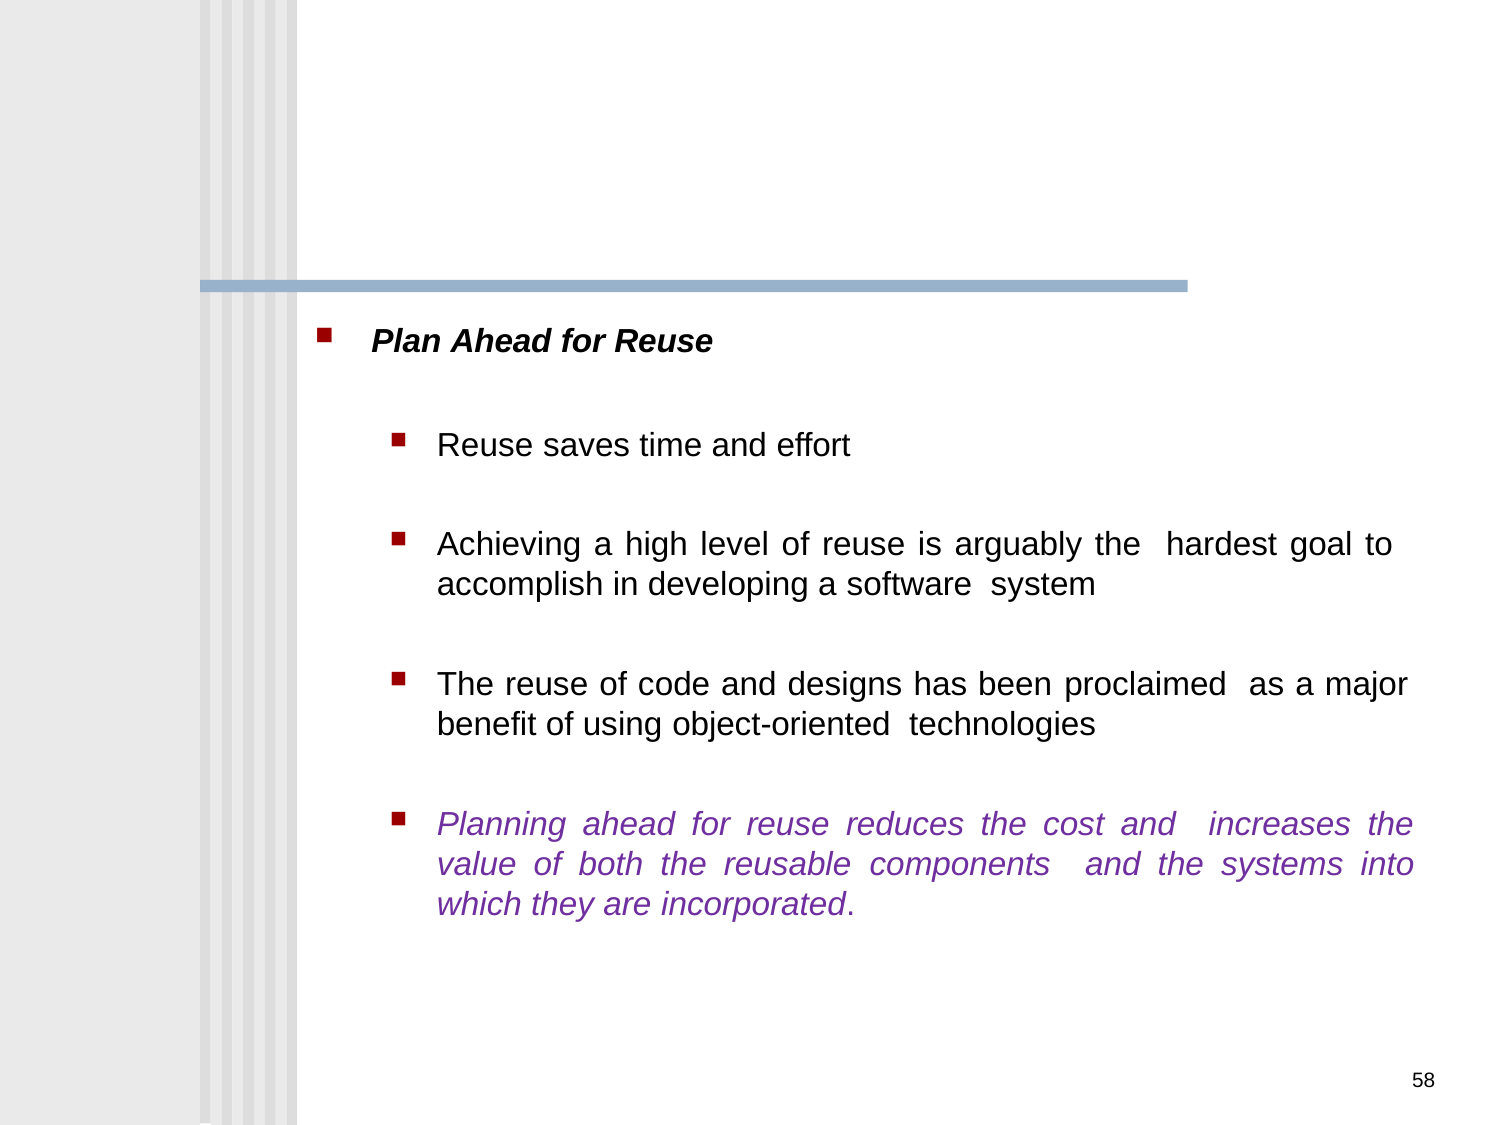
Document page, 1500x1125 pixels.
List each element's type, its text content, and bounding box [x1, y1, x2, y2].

text_box Plan Ahead for Reuse Reuse saves time and effort Achieving a high level of reuse is arguably the hardest goal to accomplish in developing a software system The reuse of code and designs has been proclaimed as a major benefit of using object-oriented technologies Planning ahead for reuse reduces the cost and increases the value of both the reusable components and the systems into which they are incorporated. [312, 304, 1416, 922]
slide_number 58 [1405, 1067, 1442, 1125]
